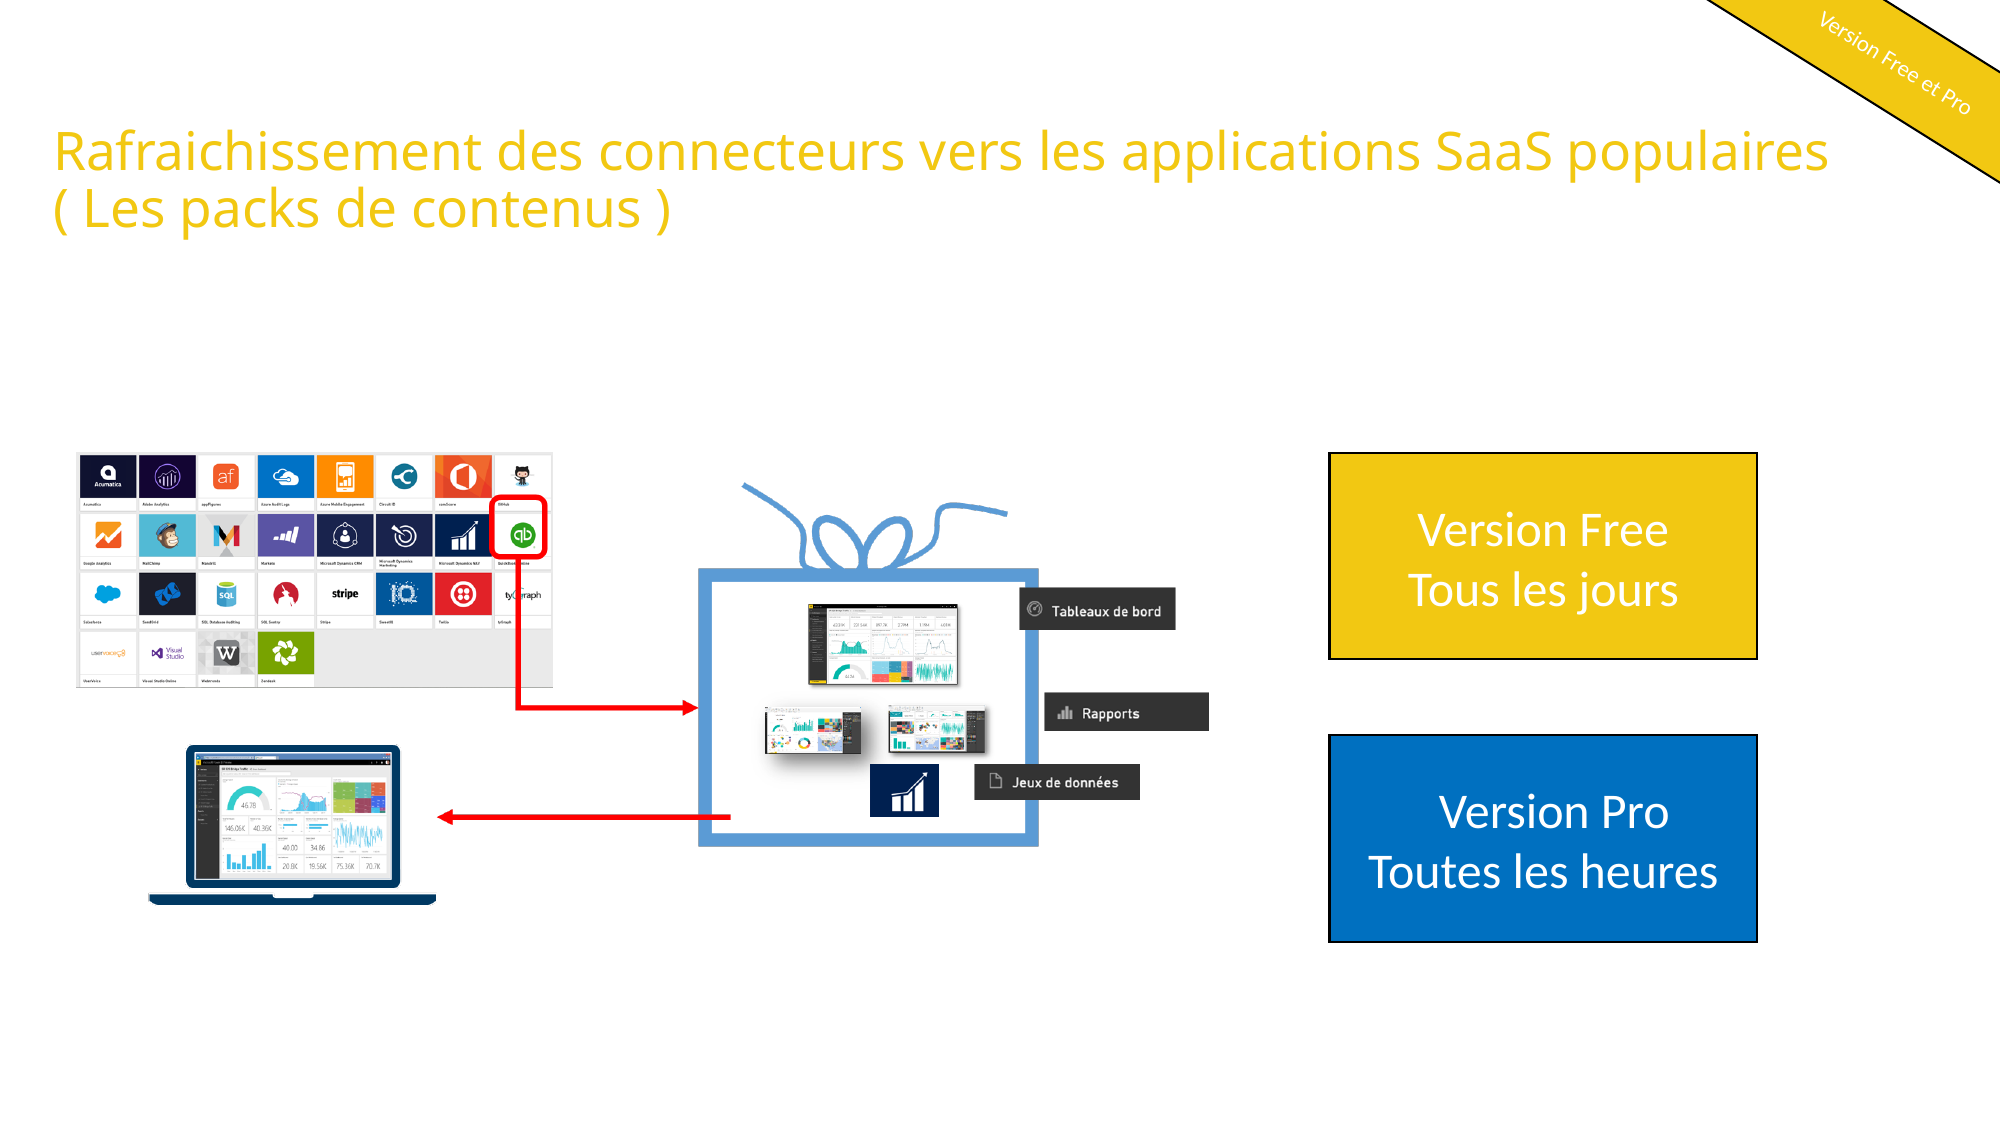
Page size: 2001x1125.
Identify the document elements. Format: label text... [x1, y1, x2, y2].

text_box Version Pro Toutes les heures [1328, 734, 1758, 943]
picture [76, 452, 1209, 906]
title Rafraichissement des connecteurs vers les applications SaaS populaires ( Les packs de contenus ) [29, 109, 1941, 255]
text_box Version Free Tous les jours [1328, 452, 1758, 660]
text_box Version Free et Pro [1706, 0, 2000, 184]
